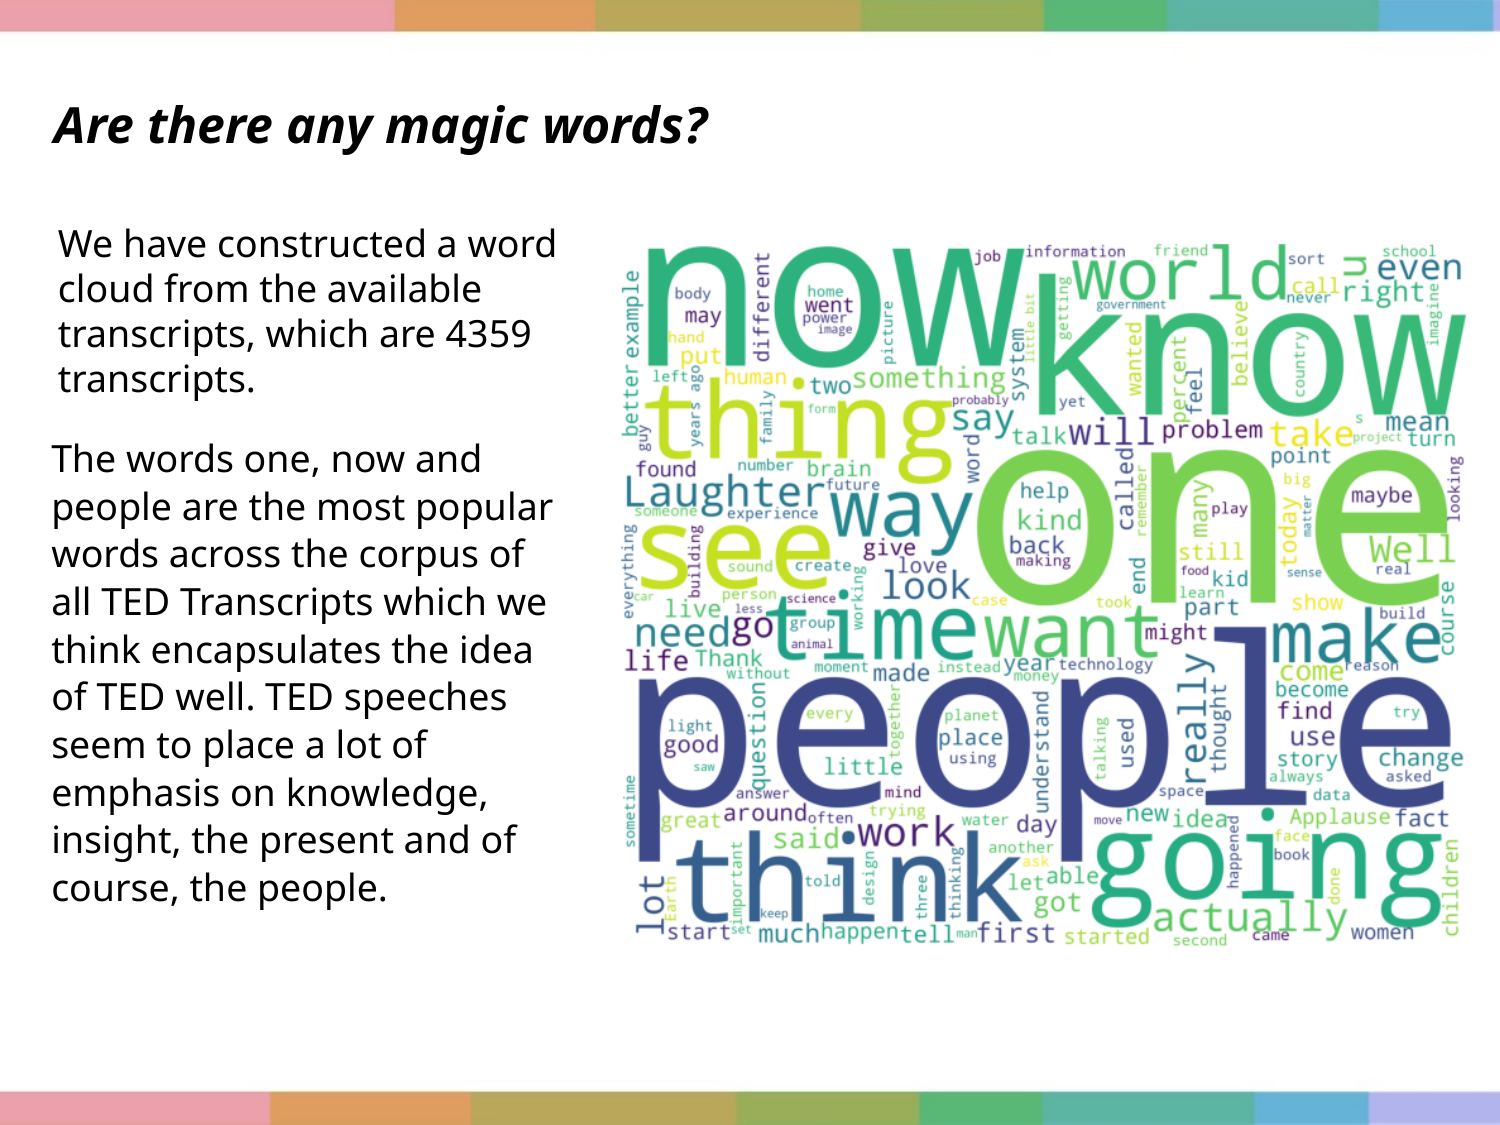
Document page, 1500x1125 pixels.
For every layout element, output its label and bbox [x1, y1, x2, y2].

picture [612, 235, 1475, 958]
list [0, 0, 1500, 1125]
